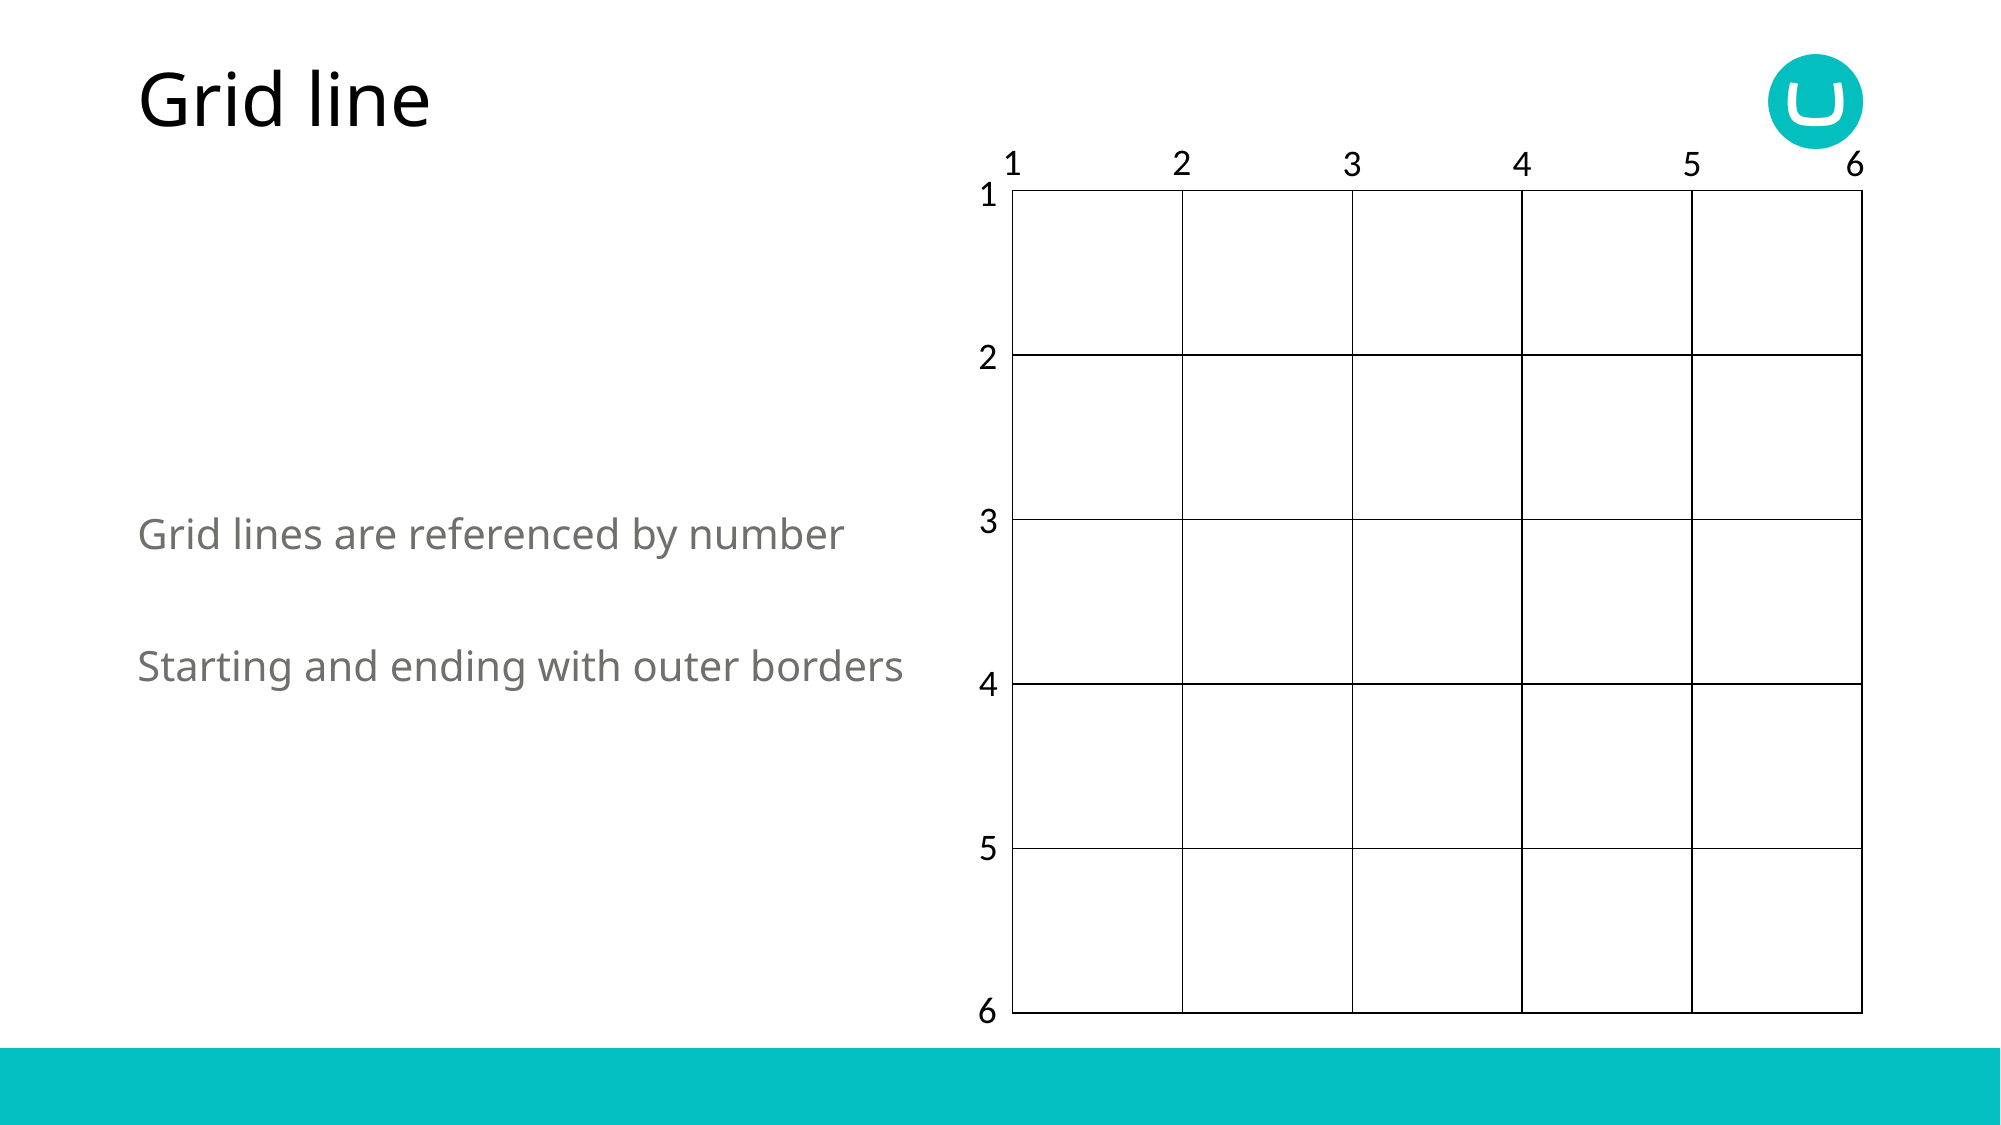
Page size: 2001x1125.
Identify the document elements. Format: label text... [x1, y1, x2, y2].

table_cell [1693, 685, 1861, 848]
table_cell [1183, 356, 1352, 519]
table_cell [1523, 849, 1691, 1012]
text_box 5 [1667, 131, 1705, 192]
picture [1768, 54, 1863, 149]
table_header [1353, 191, 1521, 354]
text_box 5 [964, 815, 1001, 875]
text_box 1 [987, 130, 1024, 191]
text_box 3 [1327, 131, 1365, 192]
text_box 4 [1497, 131, 1535, 192]
table_cell [1353, 520, 1521, 683]
title Grid line [137, 54, 1662, 150]
table_cell [1013, 685, 1182, 848]
table_cell [1693, 520, 1861, 683]
text_box 1 [963, 161, 1000, 221]
text_box 3 [964, 488, 1001, 548]
table_cell [1353, 685, 1521, 848]
table_cell [1013, 849, 1182, 1012]
table_cell [1693, 356, 1861, 519]
table_cell [1353, 849, 1521, 1012]
table_header [1523, 191, 1691, 354]
text_box 2 [1157, 130, 1194, 191]
text_box 4 [964, 651, 1001, 712]
table_cell [1013, 356, 1182, 519]
table_cell [1523, 685, 1691, 848]
table_header [1183, 191, 1352, 354]
list Grid lines are referenced by number Starting and ending with outer borders [137, 190, 988, 1014]
text_box 6 [963, 978, 1000, 1039]
table_cell [1693, 849, 1861, 1012]
table_cell [1183, 520, 1352, 683]
table_header [1013, 191, 1182, 354]
table_header [1693, 191, 1861, 354]
table_cell [1353, 356, 1521, 519]
table_cell [1183, 685, 1352, 848]
table_cell [1013, 520, 1182, 683]
table_cell [1523, 356, 1691, 519]
text_box 6 [1830, 131, 1868, 192]
table_cell [1523, 520, 1691, 683]
text_box 2 [963, 324, 1000, 385]
table_cell [1183, 849, 1352, 1012]
